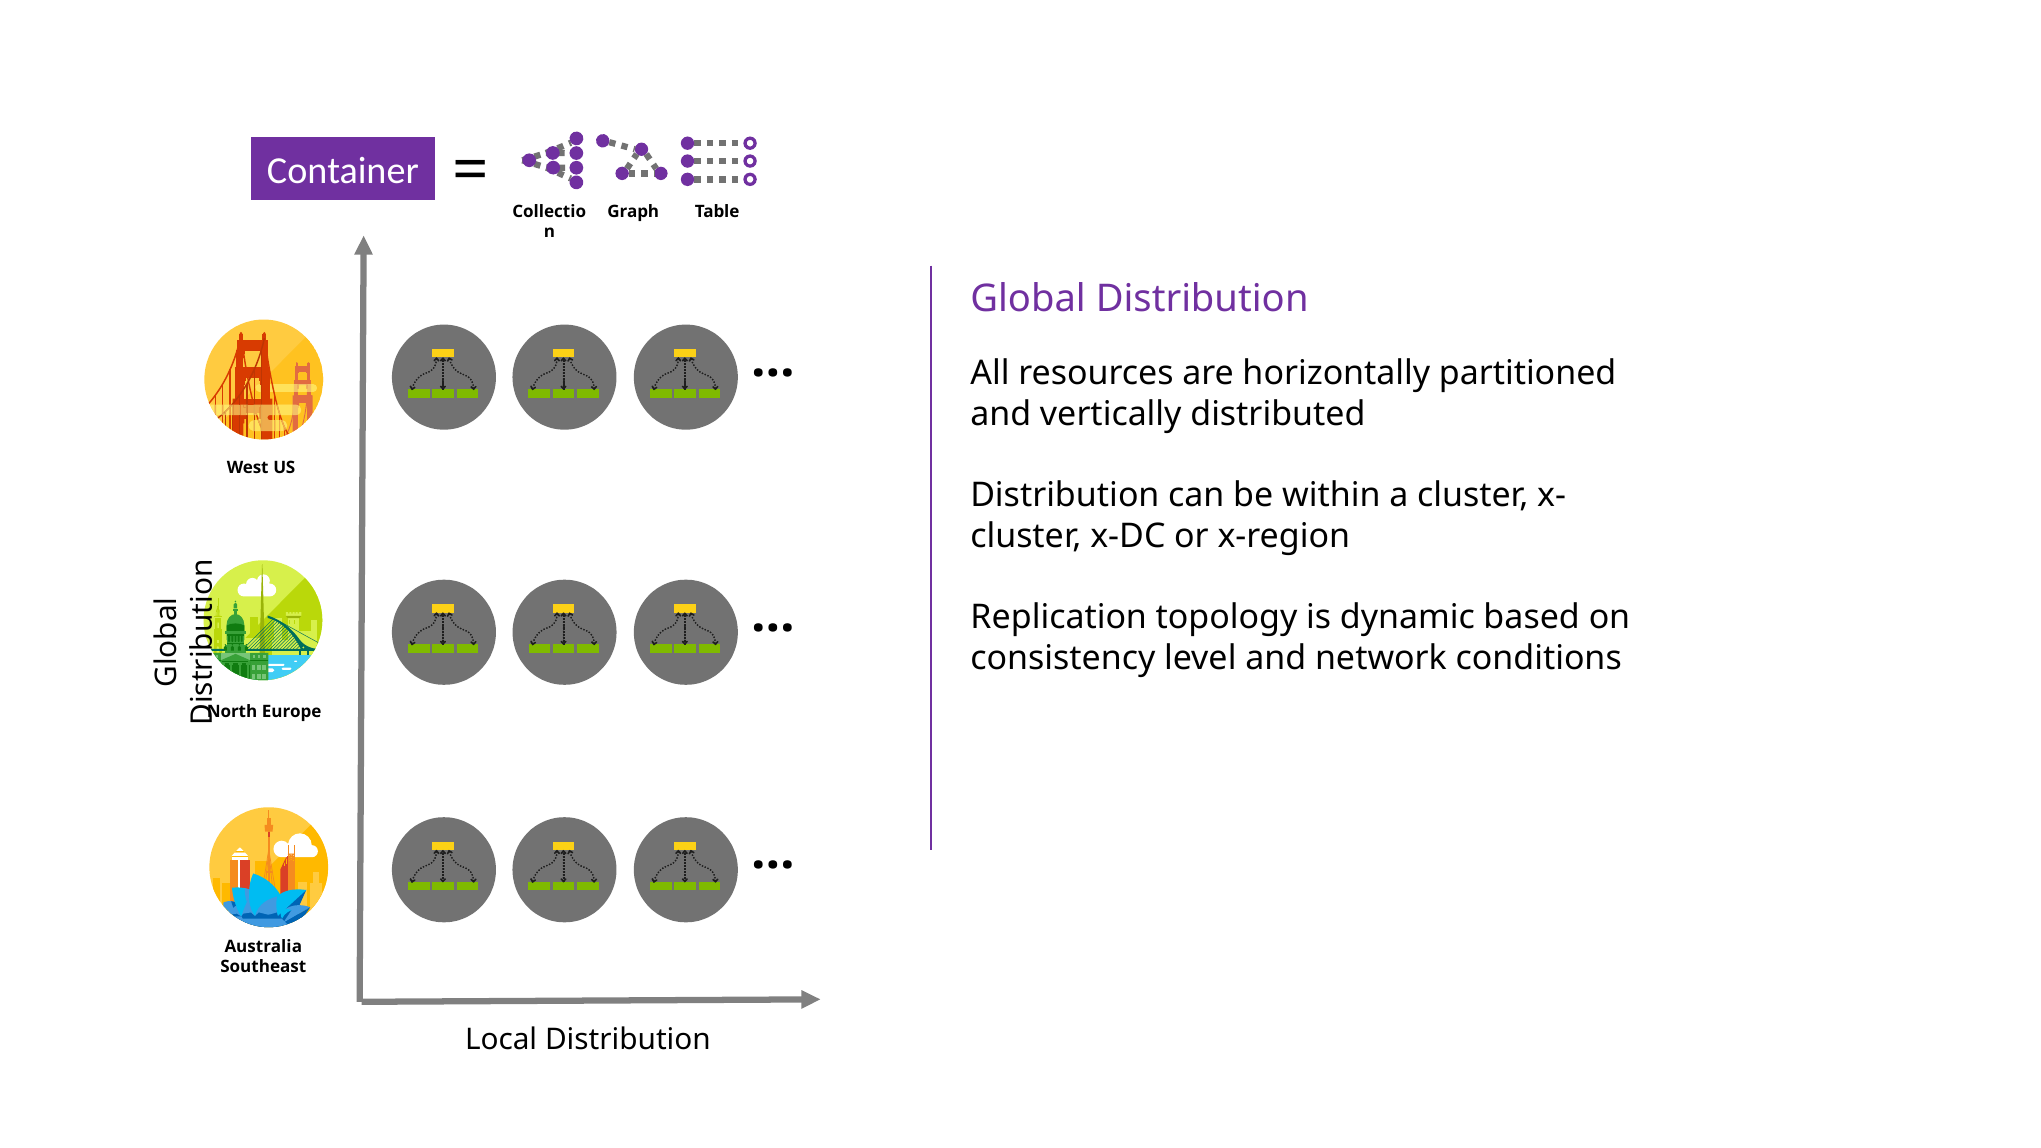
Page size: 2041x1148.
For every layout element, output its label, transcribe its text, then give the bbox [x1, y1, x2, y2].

text_box All resources are horizontally partitioned and vertically distributed Distribution can be within a cluster, x-cluster, x-DC or x-region Replication topology is dynamic based on consistency level and network conditions [955, 342, 1672, 725]
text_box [138, 127, 821, 1065]
text_box Global Distribution [955, 265, 1672, 327]
